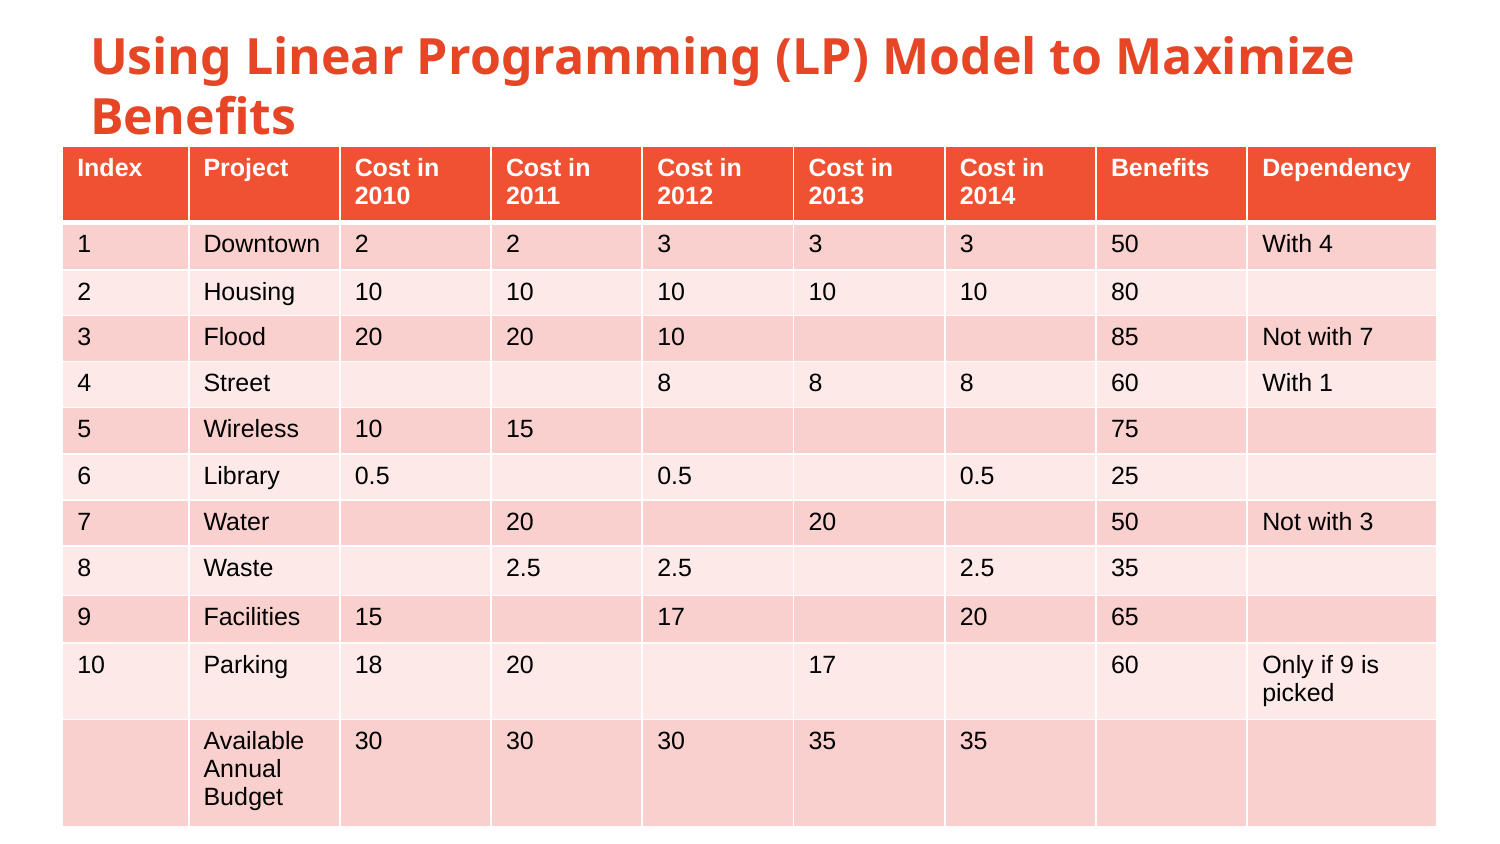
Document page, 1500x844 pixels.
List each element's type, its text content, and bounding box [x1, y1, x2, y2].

table_cell Waste [190, 547, 339, 595]
table_cell 80 [1097, 271, 1246, 315]
table_cell 20 [492, 644, 641, 719]
table_cell 0.5 [341, 455, 490, 499]
table_header Cost in 2012 [643, 147, 793, 220]
table_header Cost in 2010 [341, 147, 490, 220]
table_cell Not with 3 [1248, 501, 1436, 545]
table_cell [946, 501, 1095, 545]
table_cell 8 [946, 362, 1095, 407]
table_cell 7 [63, 501, 188, 545]
table_cell Not with 7 [1248, 316, 1436, 361]
table_cell 18 [341, 644, 490, 719]
table_cell 6 [63, 455, 188, 499]
table_cell [1248, 455, 1436, 499]
table_cell Facilities [190, 596, 339, 642]
table_cell 2.5 [643, 547, 793, 595]
table_cell 10 [492, 271, 641, 315]
table_cell [794, 455, 944, 499]
table_cell 17 [643, 596, 793, 642]
table_cell 10 [643, 271, 793, 315]
table_cell 0.5 [946, 455, 1095, 499]
table_cell Available Annual Budget [190, 720, 339, 826]
table_cell [1097, 720, 1246, 826]
table_cell 65 [1097, 596, 1246, 642]
table_cell With 1 [1248, 362, 1436, 407]
table_header Project [190, 147, 339, 220]
table_cell 20 [794, 501, 944, 545]
table_cell 5 [63, 408, 188, 453]
table_cell 30 [643, 720, 793, 826]
table_cell 60 [1097, 644, 1246, 719]
table_cell 25 [1097, 455, 1246, 499]
table_header Dependency [1248, 147, 1436, 220]
table_cell [492, 362, 641, 407]
table_cell 17 [794, 644, 944, 719]
table_cell 10 [341, 408, 490, 453]
table_cell [1248, 271, 1436, 315]
table_cell 3 [946, 225, 1095, 269]
table_cell 30 [341, 720, 490, 826]
table_cell [794, 596, 944, 642]
table_cell 35 [1097, 547, 1246, 595]
table_cell 4 [63, 362, 188, 407]
table_cell [643, 644, 793, 719]
table_header Cost in 2013 [794, 147, 944, 220]
table_cell [341, 362, 490, 407]
table_cell 0.5 [643, 455, 793, 499]
table_header Benefits [1097, 147, 1246, 220]
table_cell [1248, 408, 1436, 453]
table_cell 15 [341, 596, 490, 642]
title Using Linear Programming (LP) Model to Maximize Benefits [75, 14, 1425, 145]
table_cell [492, 596, 641, 642]
table_cell 75 [1097, 408, 1246, 453]
table_cell 60 [1097, 362, 1246, 407]
table_cell 2.5 [946, 547, 1095, 595]
table_cell 10 [643, 316, 793, 361]
table_cell 3 [63, 316, 188, 361]
table_cell 20 [492, 316, 641, 361]
table_cell 2.5 [492, 547, 641, 595]
table_cell 10 [63, 644, 188, 719]
table_cell [643, 408, 793, 453]
table_cell 1 [63, 225, 188, 269]
table_cell With 4 [1248, 225, 1436, 269]
table_cell Parking [190, 644, 339, 719]
table_cell 20 [341, 316, 490, 361]
table_cell Flood [190, 316, 339, 361]
table_cell 15 [492, 408, 641, 453]
table_header Cost in 2011 [492, 147, 641, 220]
table_cell Downtown [190, 225, 339, 269]
table_cell 8 [63, 547, 188, 595]
table_cell [1248, 547, 1436, 595]
table_cell [341, 547, 490, 595]
table_cell [794, 408, 944, 453]
table_cell 20 [492, 501, 641, 545]
table_cell [794, 316, 944, 361]
table_cell 35 [946, 720, 1095, 826]
table_cell Library [190, 455, 339, 499]
table_cell [492, 455, 641, 499]
table_cell 35 [794, 720, 944, 826]
table_cell [946, 408, 1095, 453]
table_cell Water [190, 501, 339, 545]
table_cell 85 [1097, 316, 1246, 361]
table_cell 2 [341, 225, 490, 269]
table_cell 50 [1097, 225, 1246, 269]
table_cell Only if 9 is picked [1248, 644, 1436, 719]
table_cell 8 [794, 362, 944, 407]
table_cell Wireless [190, 408, 339, 453]
table_cell [643, 501, 793, 545]
table_header Index [63, 147, 188, 220]
table_cell Street [190, 362, 339, 407]
table_cell [946, 316, 1095, 361]
table_cell [946, 644, 1095, 719]
table_cell 20 [946, 596, 1095, 642]
table_cell 3 [643, 225, 793, 269]
table_cell [63, 720, 188, 826]
table_cell 10 [794, 271, 944, 315]
table_cell [1248, 720, 1436, 826]
table_header Cost in 2014 [946, 147, 1095, 220]
table_cell [1248, 596, 1436, 642]
table_cell 50 [1097, 501, 1246, 545]
table_cell 10 [341, 271, 490, 315]
table_cell 3 [794, 225, 944, 269]
table_cell Housing [190, 271, 339, 315]
table_cell [341, 501, 490, 545]
table_cell [794, 547, 944, 595]
table_cell 10 [946, 271, 1095, 315]
table_cell 9 [63, 596, 188, 642]
table_cell 2 [492, 225, 641, 269]
table_cell 8 [643, 362, 793, 407]
table_cell 30 [492, 720, 641, 826]
table_cell 2 [63, 271, 188, 315]
